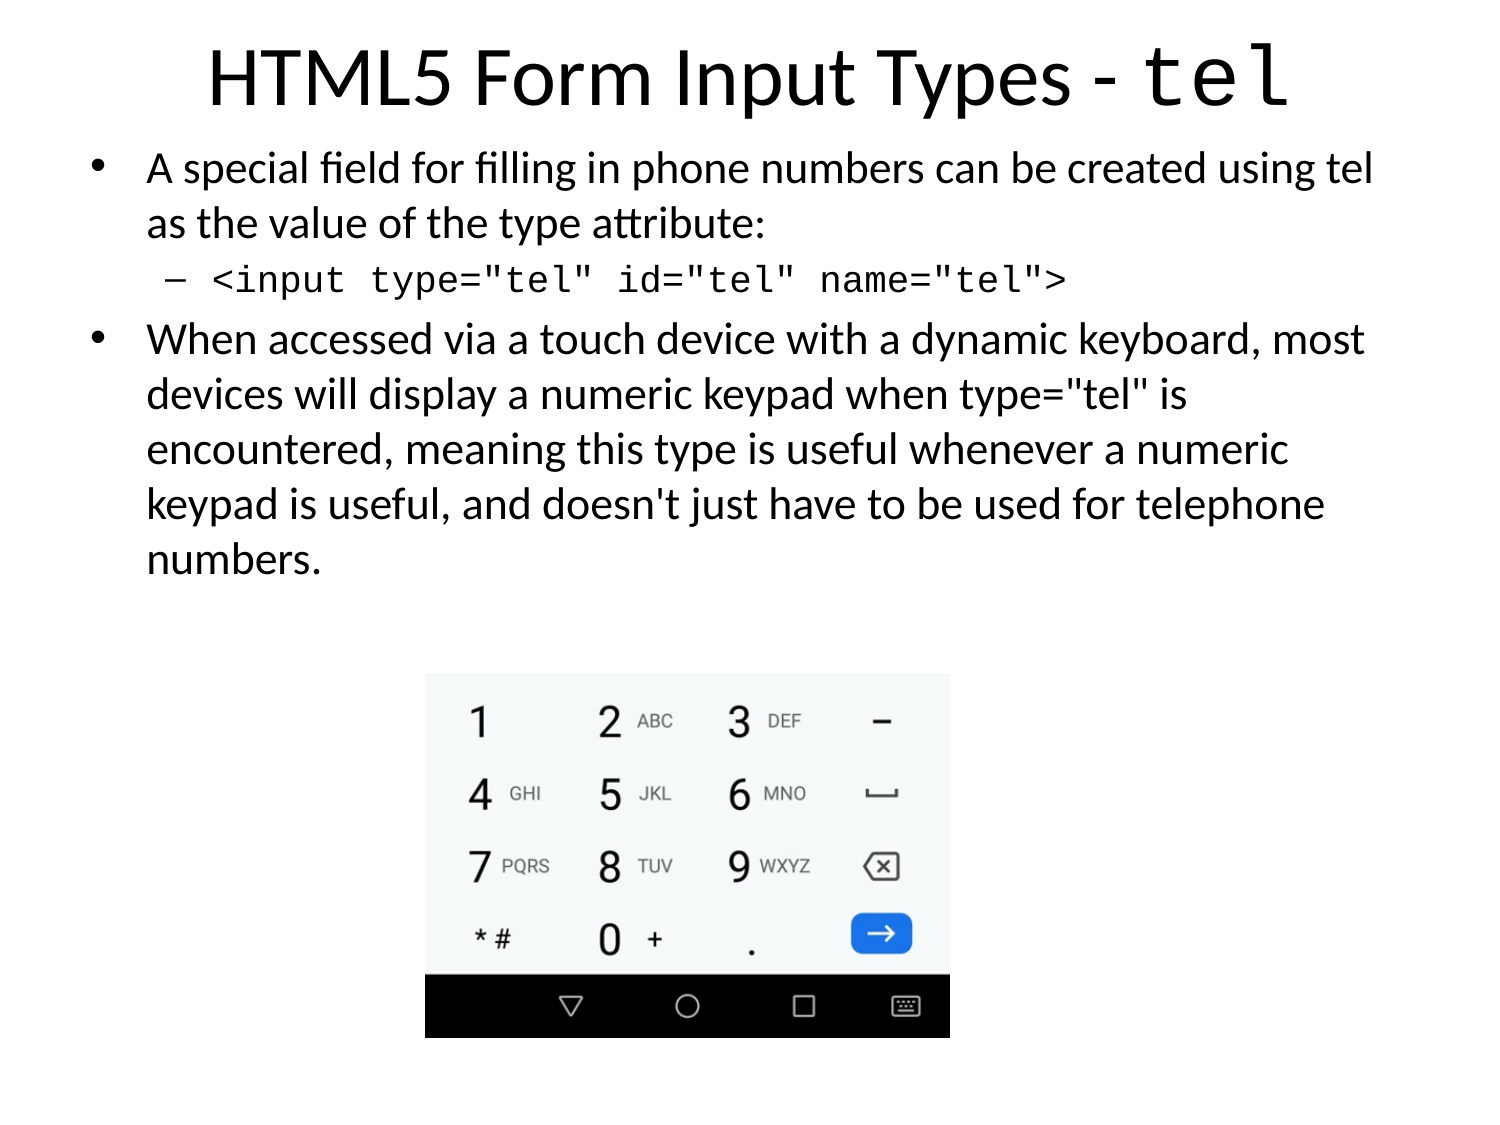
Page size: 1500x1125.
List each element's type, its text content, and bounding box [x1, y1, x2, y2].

title HTML5 Form Input Types - tel [75, 12, 1425, 129]
picture [424, 674, 951, 1038]
list A special field for filling in phone numbers can be created using tel as the value of the type attribute: <input type="tel" id="tel" name="tel"> When accessed via a touch device with a dynamic keyboard, most devices will display a numeric keypad when type="tel" is encountered, meaning this type is useful whenever a numeric keypad is useful, and doesn't just have to be used for telephone numbers. [75, 129, 1425, 616]
